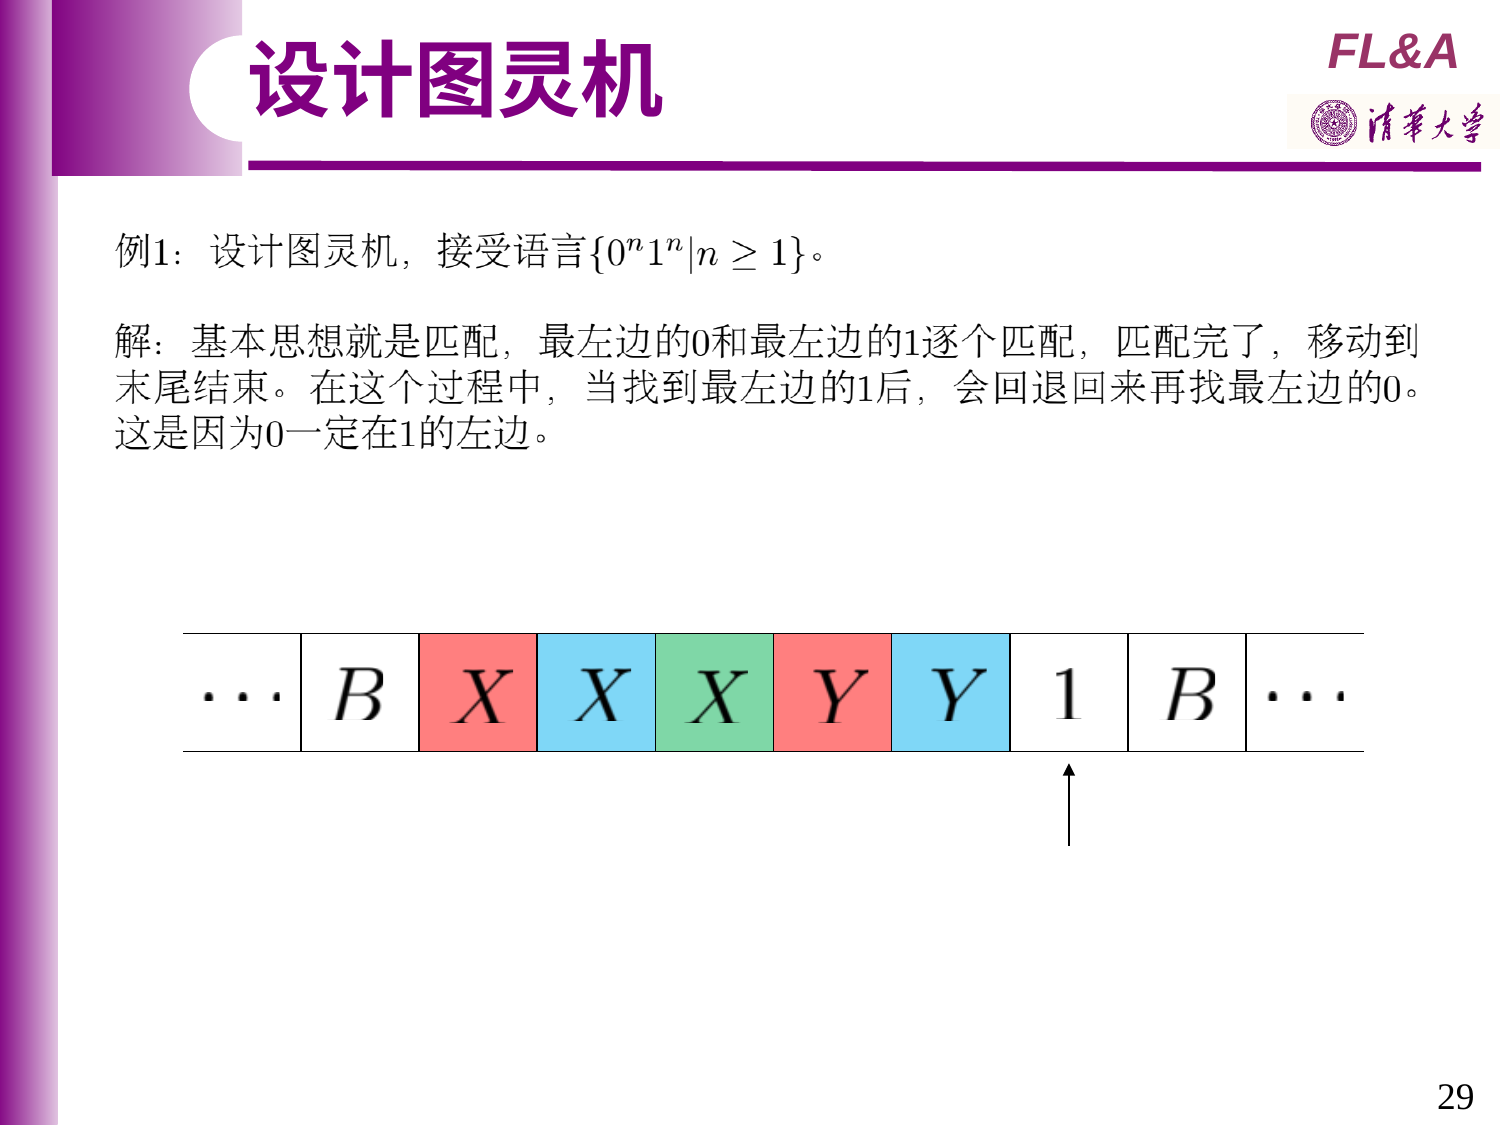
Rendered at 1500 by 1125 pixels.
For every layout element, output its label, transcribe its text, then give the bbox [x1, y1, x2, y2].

picture [566, 668, 632, 722]
picture [448, 669, 514, 723]
text_box [773, 633, 891, 752]
text_box [891, 633, 1009, 752]
picture [1266, 691, 1344, 701]
text_box [301, 633, 419, 752]
picture [1158, 667, 1216, 721]
text_box [419, 633, 537, 752]
picture [114, 231, 1417, 480]
text_box 29 [1411, 1064, 1500, 1125]
picture [682, 670, 749, 723]
picture [1056, 668, 1082, 720]
picture [326, 667, 384, 721]
text_box [1009, 633, 1127, 752]
picture [1287, 94, 1500, 149]
picture [930, 668, 987, 722]
picture [811, 669, 869, 723]
text_box [655, 633, 773, 752]
picture [202, 692, 280, 701]
text_box [1127, 633, 1247, 752]
text_box [537, 633, 655, 752]
text_box 设计图灵机 [232, 30, 679, 136]
